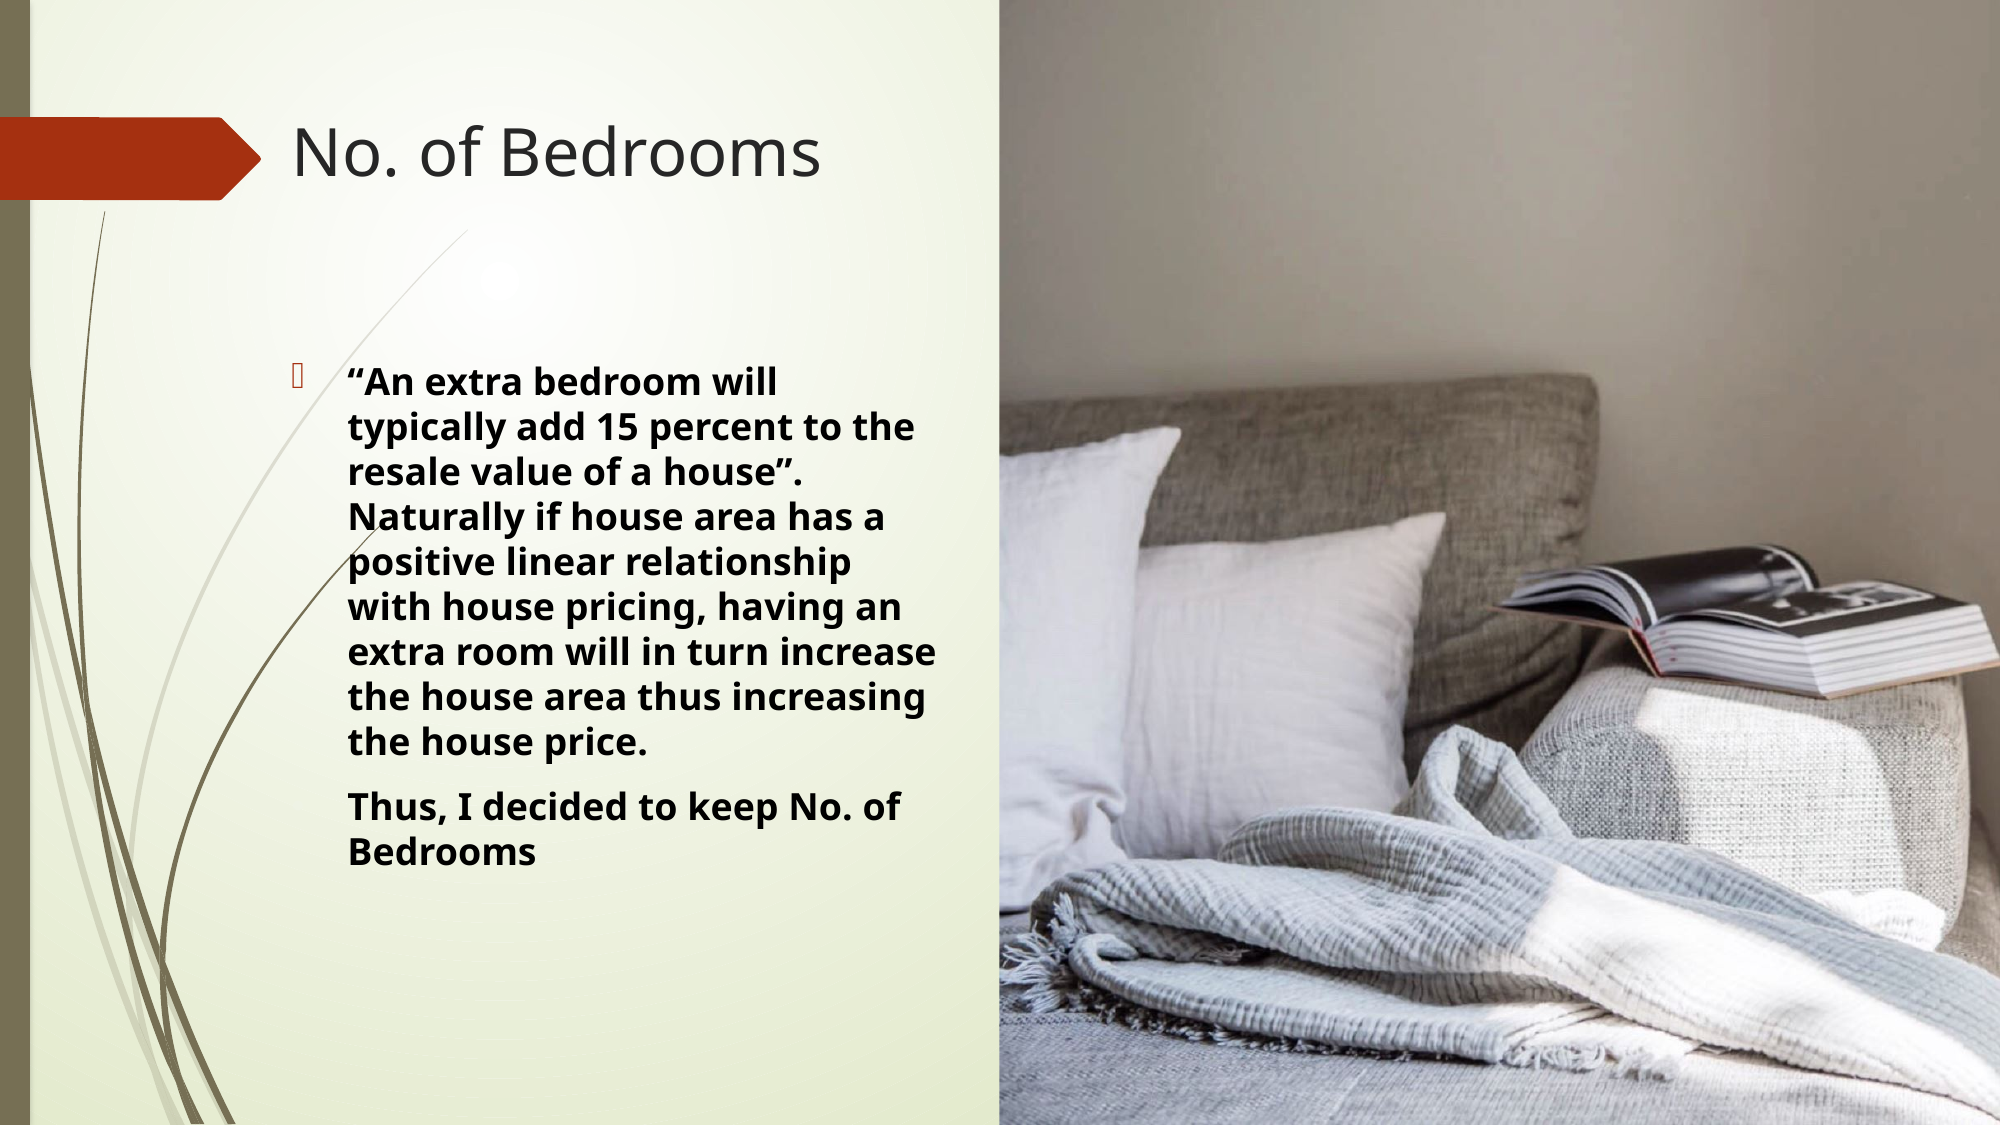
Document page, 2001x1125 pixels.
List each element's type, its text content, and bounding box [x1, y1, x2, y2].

title No. of Bedrooms [276, 102, 956, 313]
list “An extra bedroom will typically add 15 percent to the resale value of a house”. Naturally if house area has a positive linear relationship with house pricing, having an extra room will in turn increase the house area thus increasing the house price. Thus, I decided to keep No. of Bedrooms [276, 350, 956, 970]
picture [999, 0, 2000, 1125]
